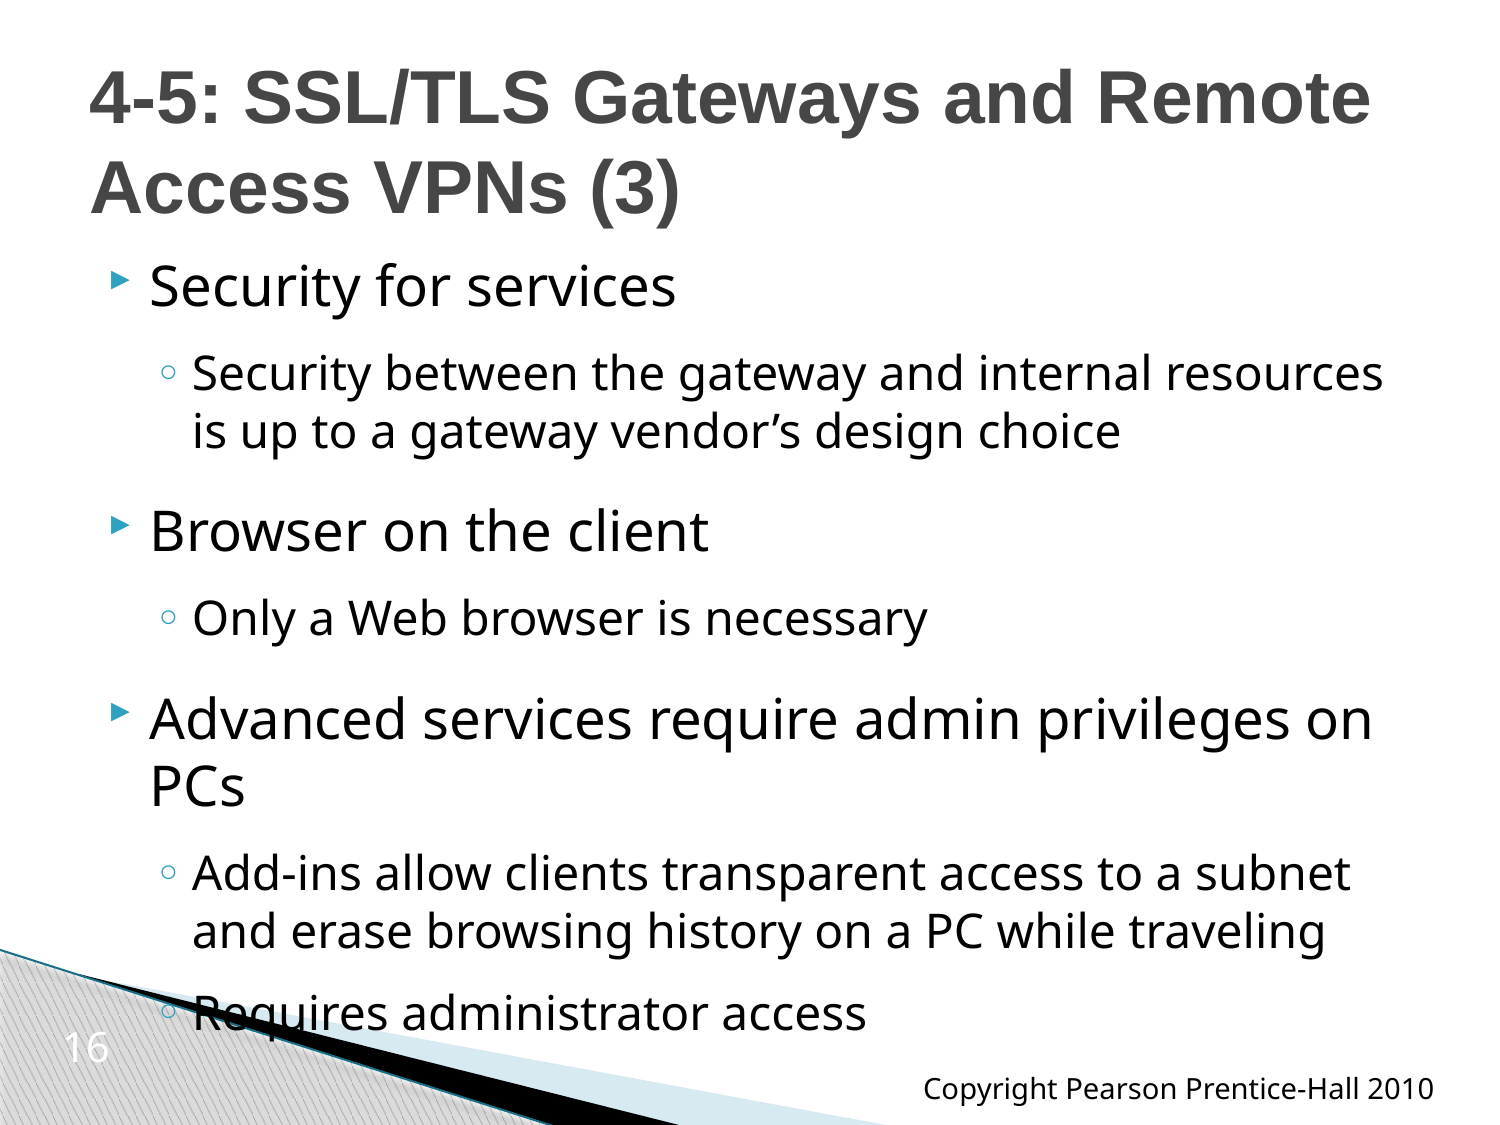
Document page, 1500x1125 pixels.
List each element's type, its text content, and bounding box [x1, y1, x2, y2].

slide_number 16 [0, 1025, 125, 1085]
list Security for services Security between the gateway and internal resources is up to a gateway vendor’s design choice Browser on the client Only a Web browser is necessary Advanced services require admin privileges on PCs Add-ins allow clients transparent access to a subnet and erase browsing history on a PC while traveling Requires administrator access [74, 242, 1426, 986]
footer Copyright Pearson Prentice-Hall 2010 [737, 1052, 1450, 1113]
title 4-5: SSL/TLS Gateways and Remote Access VPNs (3) [75, 45, 1425, 233]
